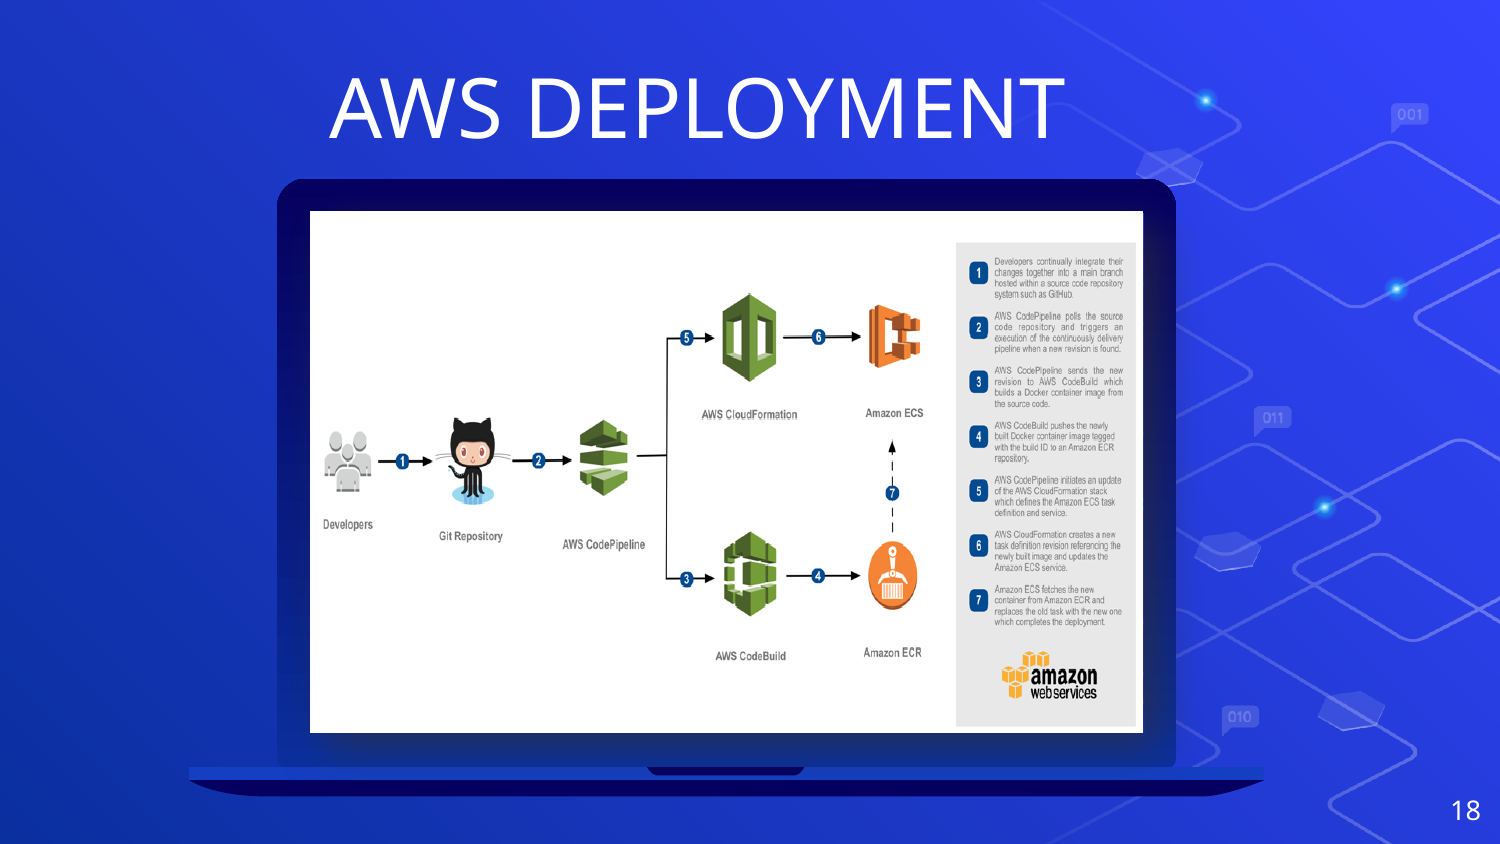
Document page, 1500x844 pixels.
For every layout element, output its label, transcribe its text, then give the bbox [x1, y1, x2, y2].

text_box AWS DEPLOYMENT [238, 47, 1158, 163]
picture [0, 0, 1500, 844]
slide_number 18 [1391, 779, 1482, 844]
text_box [189, 178, 1265, 797]
